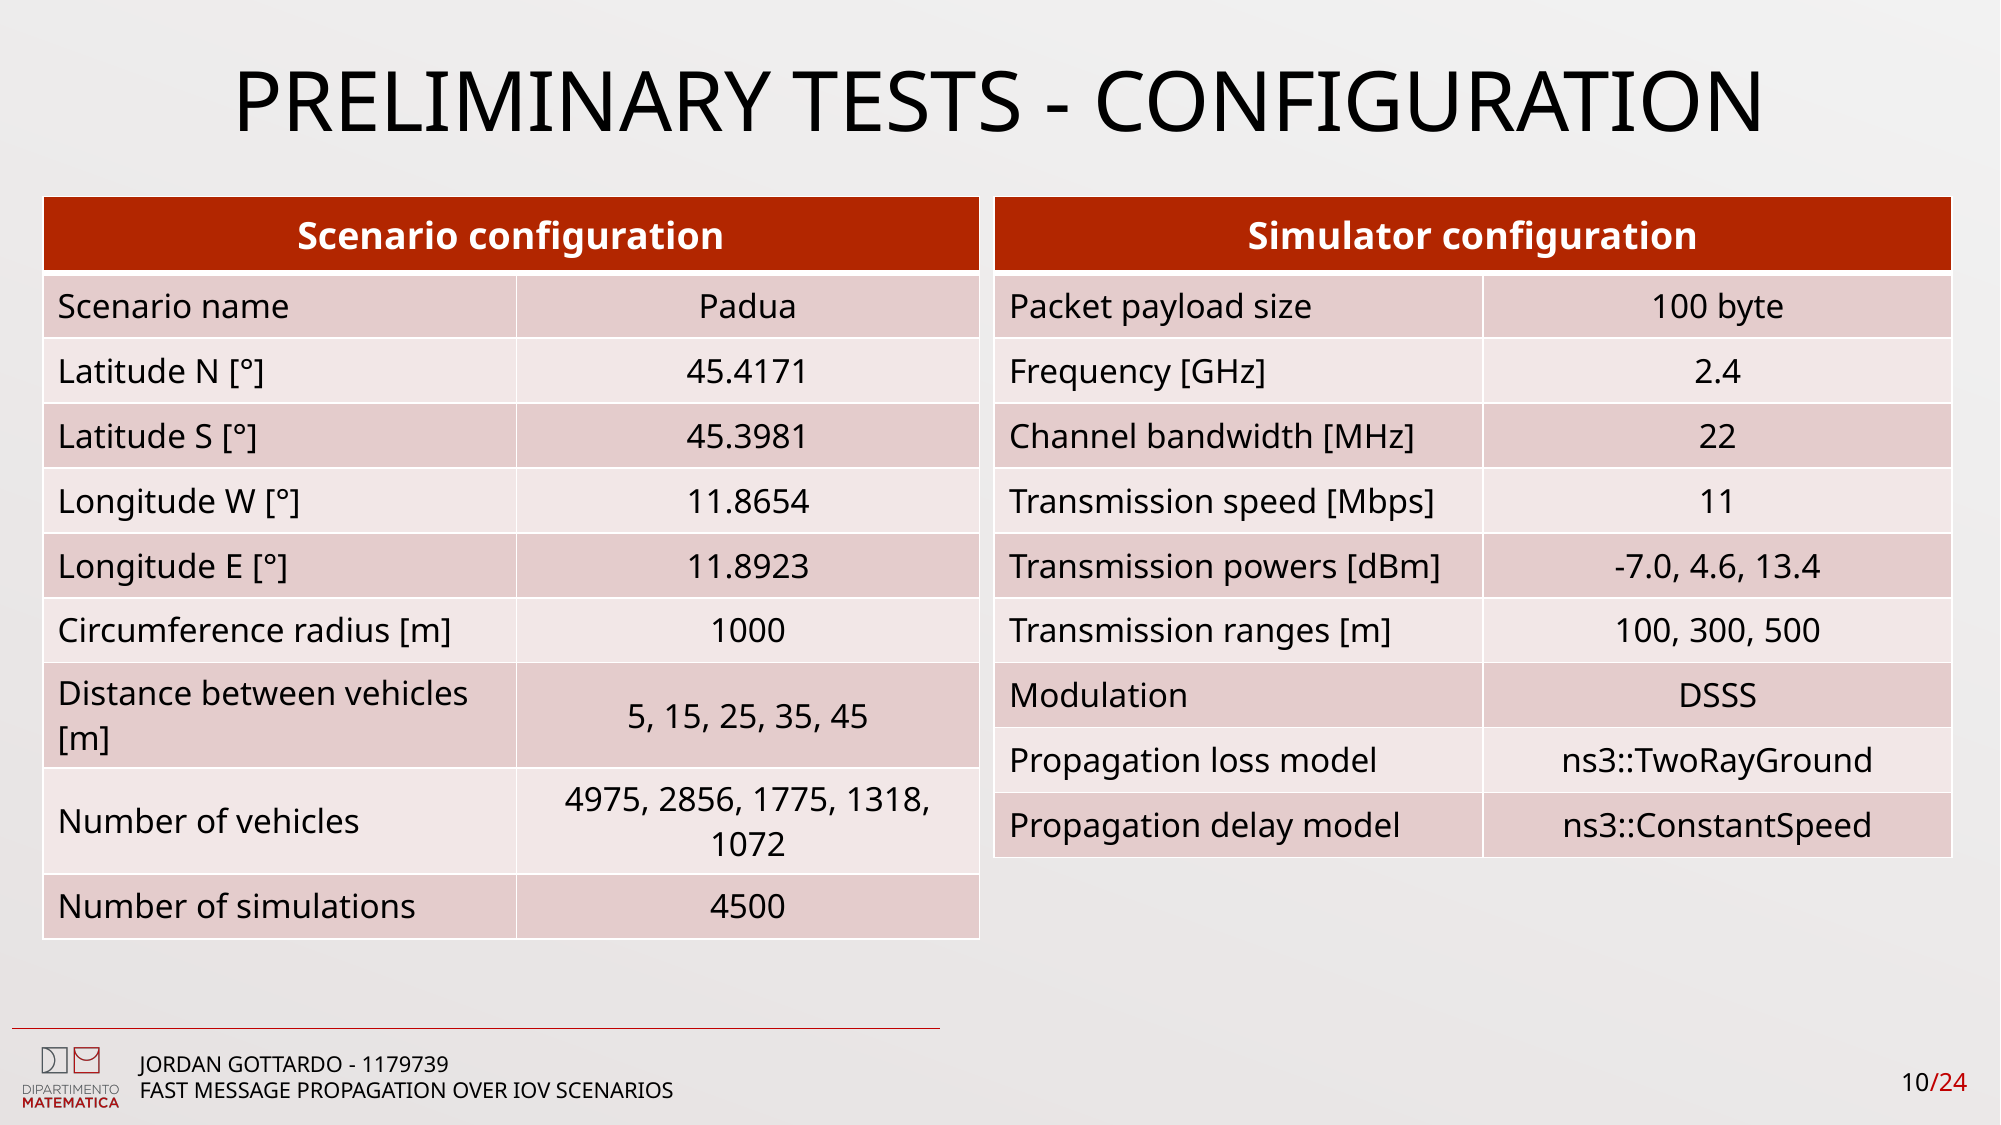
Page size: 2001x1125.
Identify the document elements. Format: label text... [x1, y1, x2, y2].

table_cell 11.8654 [517, 469, 979, 532]
table_cell 11 [1484, 469, 1951, 532]
table_cell 100, 300, 500 [1484, 599, 1951, 662]
table_cell 4975, 2856, 1775, 1318, 1072 [517, 769, 979, 873]
text_box 10 [1885, 1058, 1945, 1104]
table_header Simulator configuration [995, 197, 1951, 270]
table_cell Channel bandwidth [MHz] [995, 404, 1482, 467]
table_cell Circumference radius [m] [44, 599, 516, 662]
table_cell 45.3981 [517, 404, 979, 467]
table_cell -7.0, 4.6, 13.4 [1484, 534, 1951, 597]
table_cell Transmission speed [Mbps] [995, 469, 1482, 532]
table_cell DSSS [1484, 663, 1951, 727]
table_cell 4500 [517, 875, 979, 938]
table_cell 45.4171 [517, 339, 979, 402]
picture [23, 1047, 119, 1108]
table_cell Distance between vehicles [m] [44, 663, 516, 767]
table_cell Propagation delay model [995, 793, 1482, 857]
table_cell Number of vehicles [44, 769, 516, 873]
table_cell 5, 15, 25, 35, 45 [517, 663, 979, 767]
table_cell 100 byte [1484, 276, 1951, 337]
table_cell 11.8923 [517, 534, 979, 597]
table_cell Scenario name [44, 276, 516, 337]
table_header Scenario configuration [44, 197, 979, 270]
table_cell ns3::TwoRayGround [1484, 728, 1951, 792]
table_cell 2.4 [1484, 339, 1951, 402]
table_cell ns3::ConstantSpeed [1484, 793, 1951, 857]
title PRELIMINARY TESTS - CONFIGURATION [137, 0, 1863, 208]
table_cell 22 [1484, 404, 1951, 467]
table_cell Transmission powers [dBm] [995, 534, 1482, 597]
table_cell Longitude E [°] [44, 534, 516, 597]
table_cell Packet payload size [995, 276, 1482, 337]
table_cell Latitude S [°] [44, 404, 516, 467]
table_cell Padua [517, 276, 979, 337]
table_cell Propagation loss model [995, 728, 1482, 792]
table_cell Latitude N [°] [44, 339, 516, 402]
table_cell Longitude W [°] [44, 469, 516, 532]
table_cell Number of simulations [44, 875, 516, 938]
table_cell Frequency [GHz] [995, 339, 1482, 402]
table_cell Transmission ranges [m] [995, 599, 1482, 662]
table_cell Modulation [995, 663, 1482, 727]
table_cell 1000 [517, 599, 979, 662]
